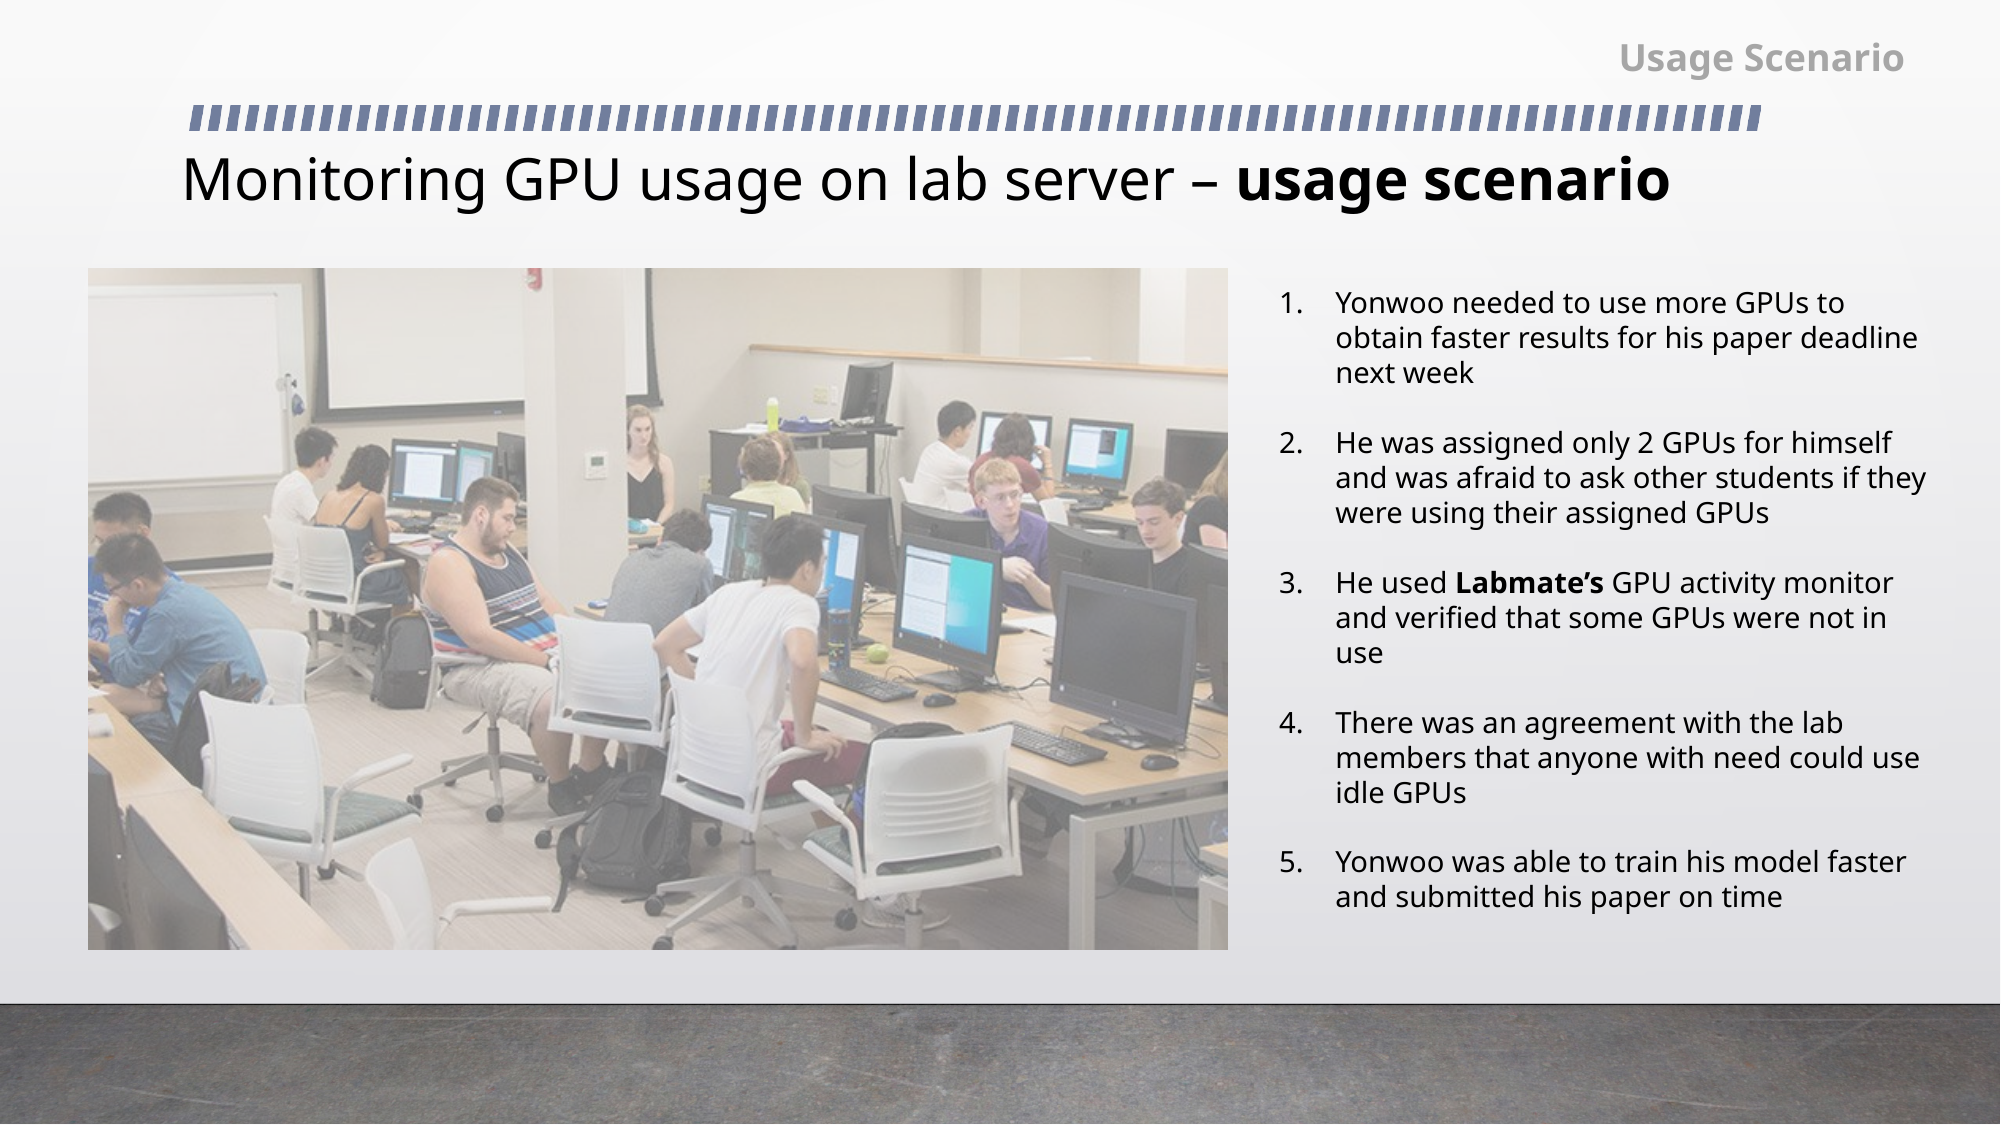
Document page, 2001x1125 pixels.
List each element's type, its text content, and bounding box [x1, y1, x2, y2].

picture [0, 1004, 2000, 1124]
text_box Usage Scenario [1603, 26, 1961, 86]
picture [88, 268, 1228, 950]
text_box Monitoring GPU usage on lab server – usage scenario [167, 135, 2000, 220]
text_box Yonwoo needed to use more GPUs to obtain faster results for his paper deadline next week He was assigned only 2 GPUs for himself and was afraid to ask other students if they were using their assigned GPUs He used Labmate’s GPU activity monitor and verified that some GPUs were not in use There was an agreement with the lab members that anyone with need could use idle GPUs Yonwoo was able to train his model faster and submitted his paper on time [1264, 277, 1944, 922]
